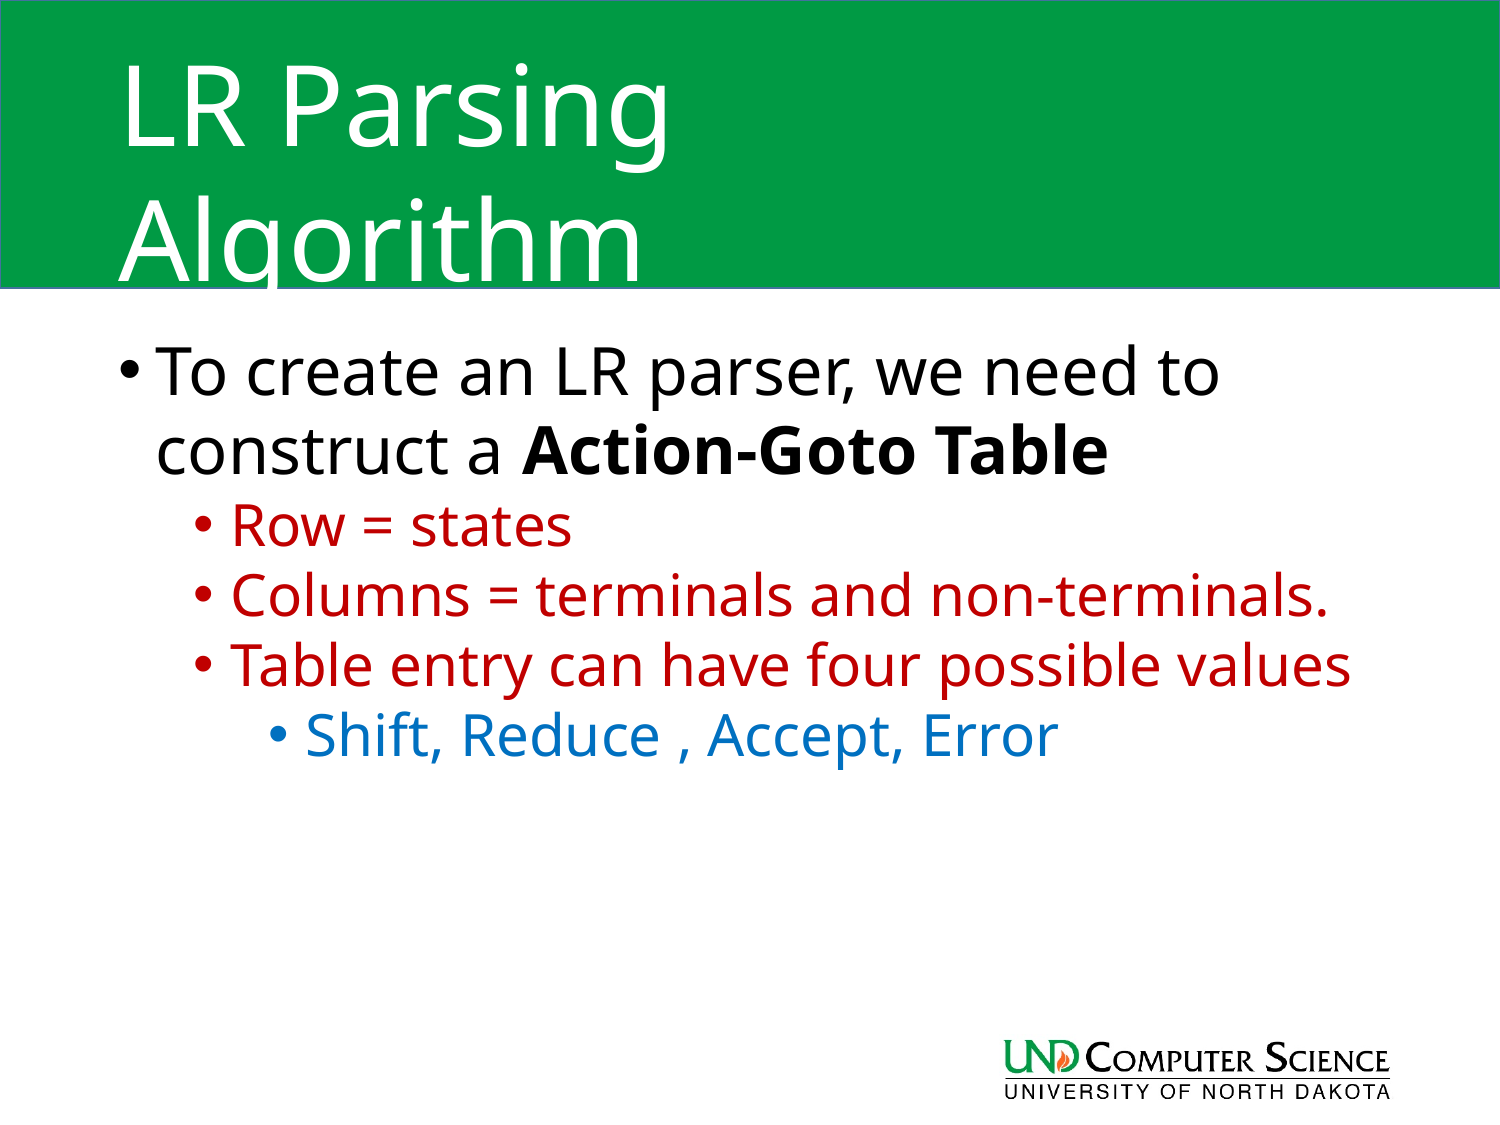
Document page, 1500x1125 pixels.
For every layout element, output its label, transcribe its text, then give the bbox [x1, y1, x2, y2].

list To create an LR parser, we need to construct a Action-Goto Table Row = states Columns = terminals and non-terminals. Table entry can have four possible values Shift, Reduce , Accept, Error [103, 320, 1397, 1014]
title LR Parsing Algorithm [103, 26, 1238, 312]
picture [999, 1034, 1397, 1104]
